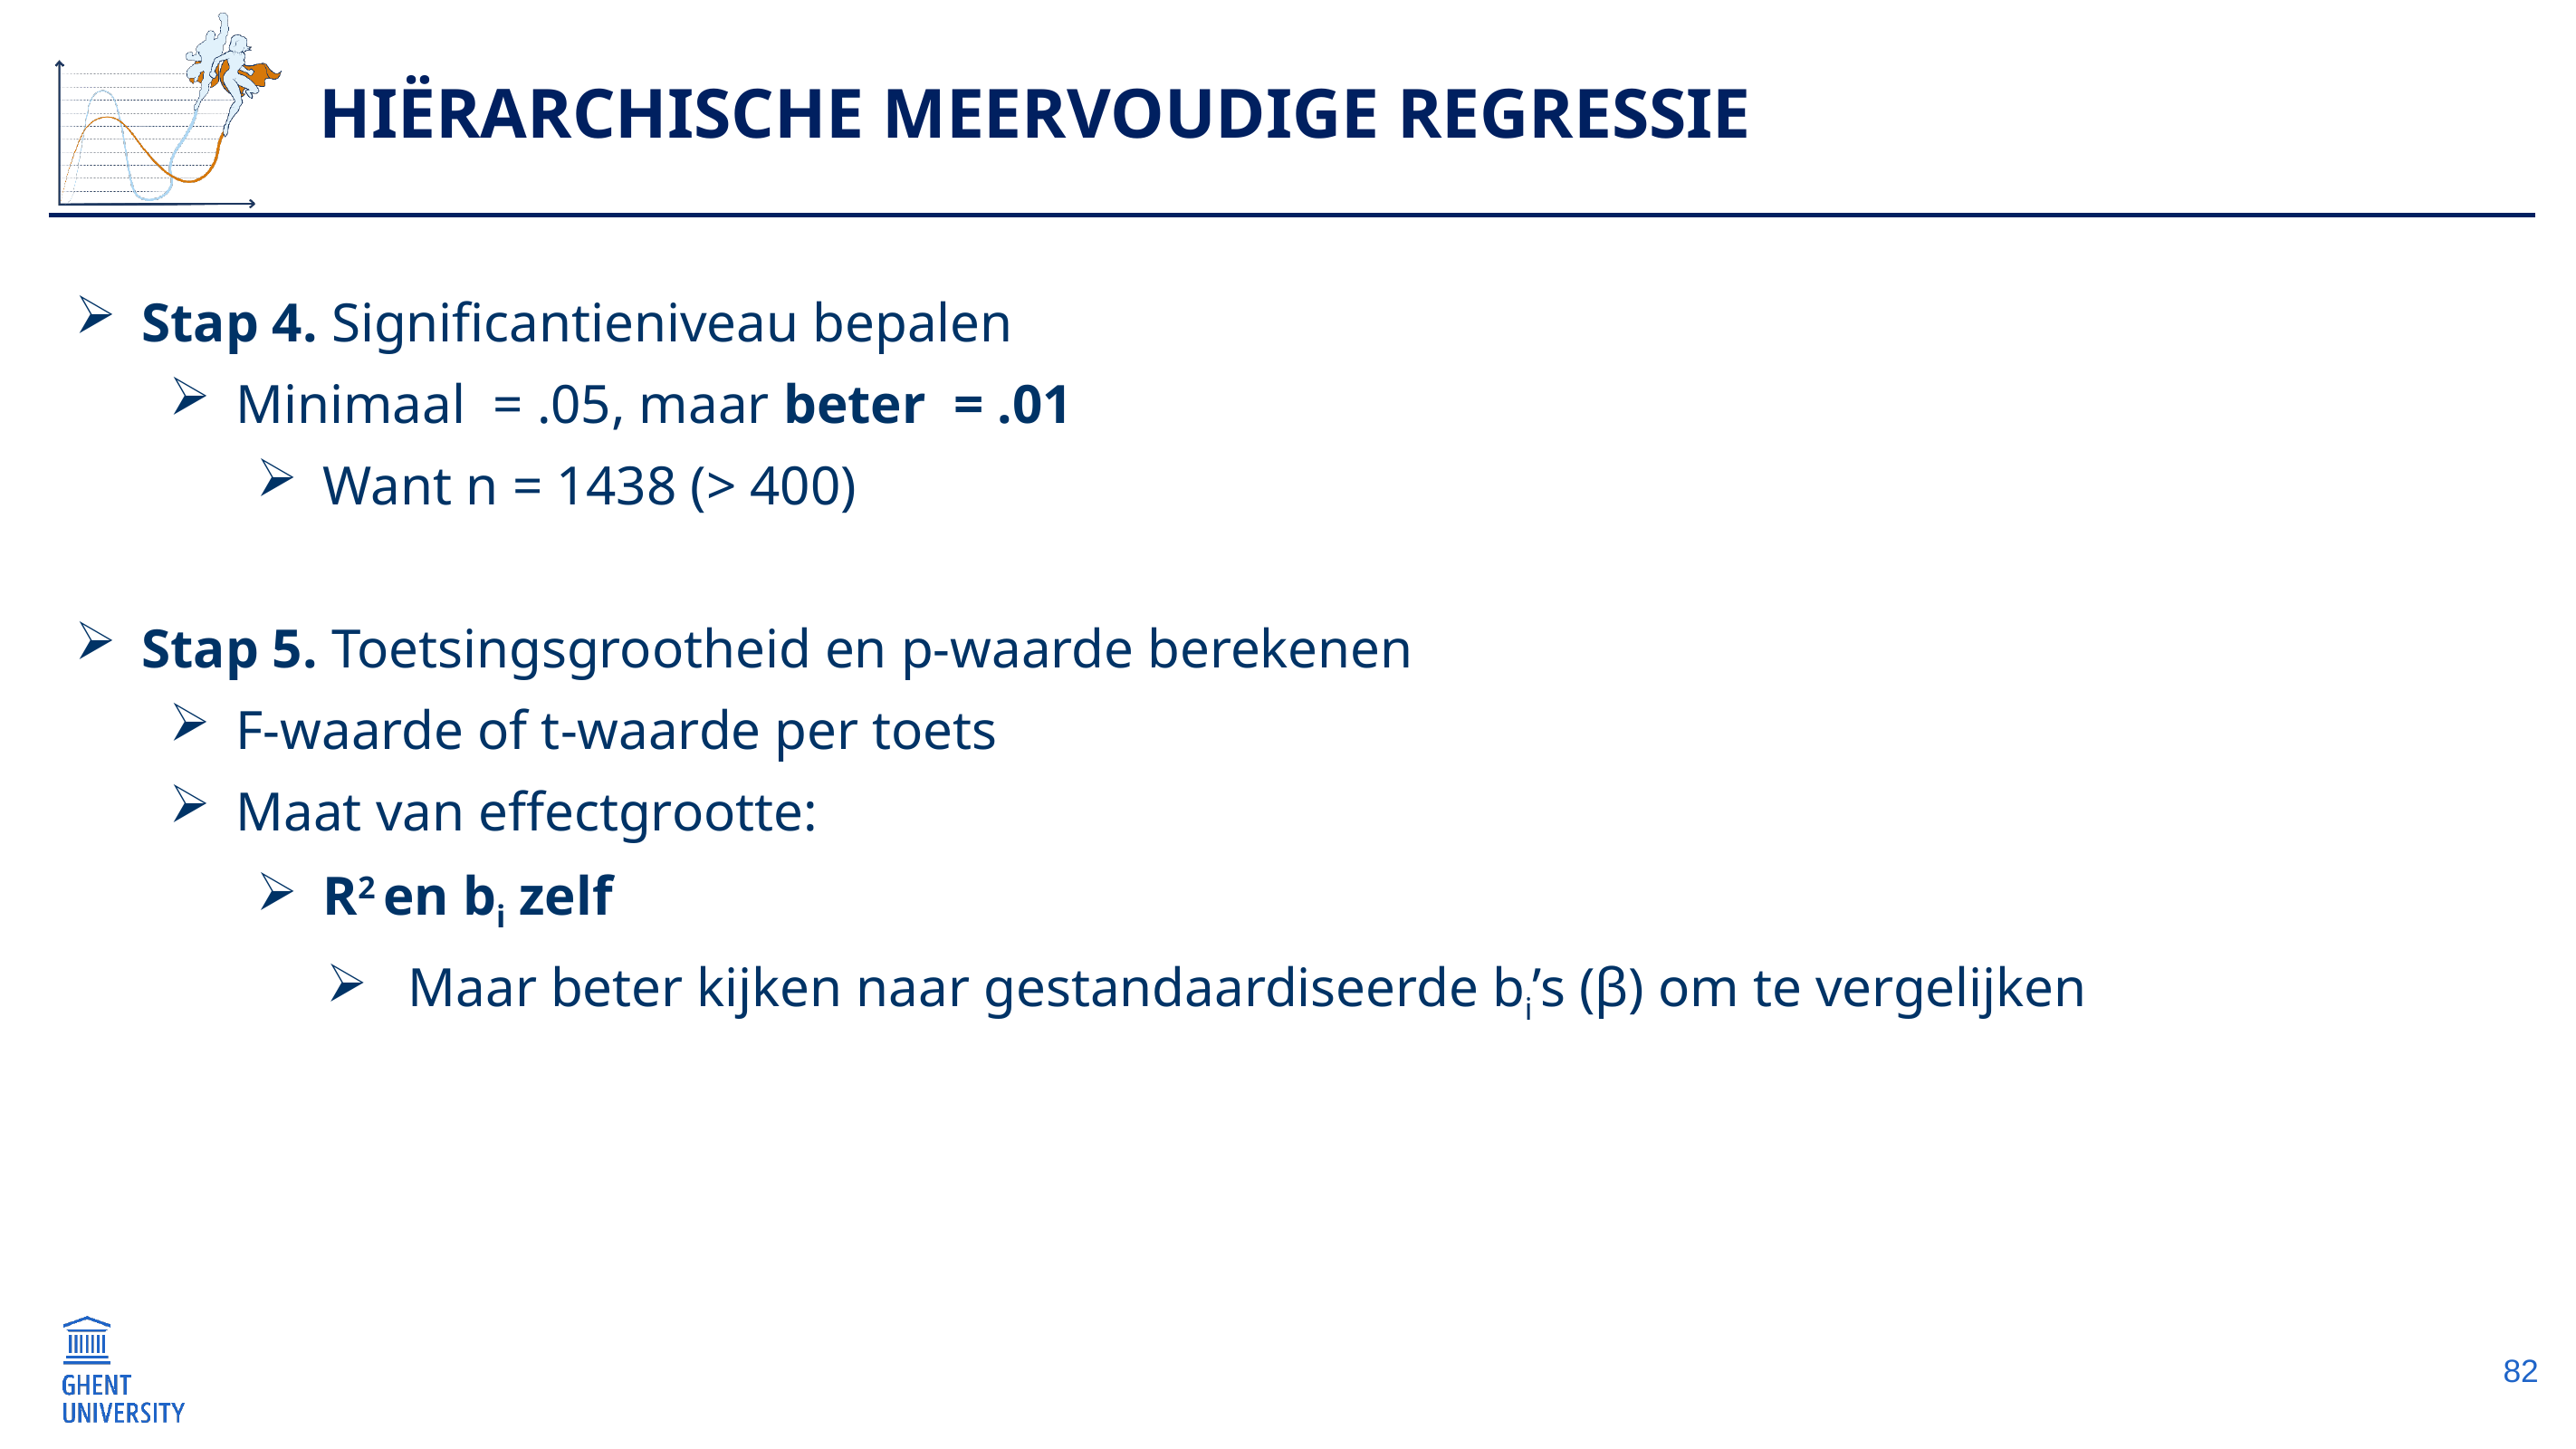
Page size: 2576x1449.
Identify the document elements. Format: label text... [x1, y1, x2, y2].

slide_number 82 [2415, 1330, 2553, 1408]
picture [62, 1175, 411, 1449]
picture [5, 0, 306, 318]
title Hiërarchische meervoudige regressie [305, 18, 2527, 159]
picture [82, 299, 109, 314]
